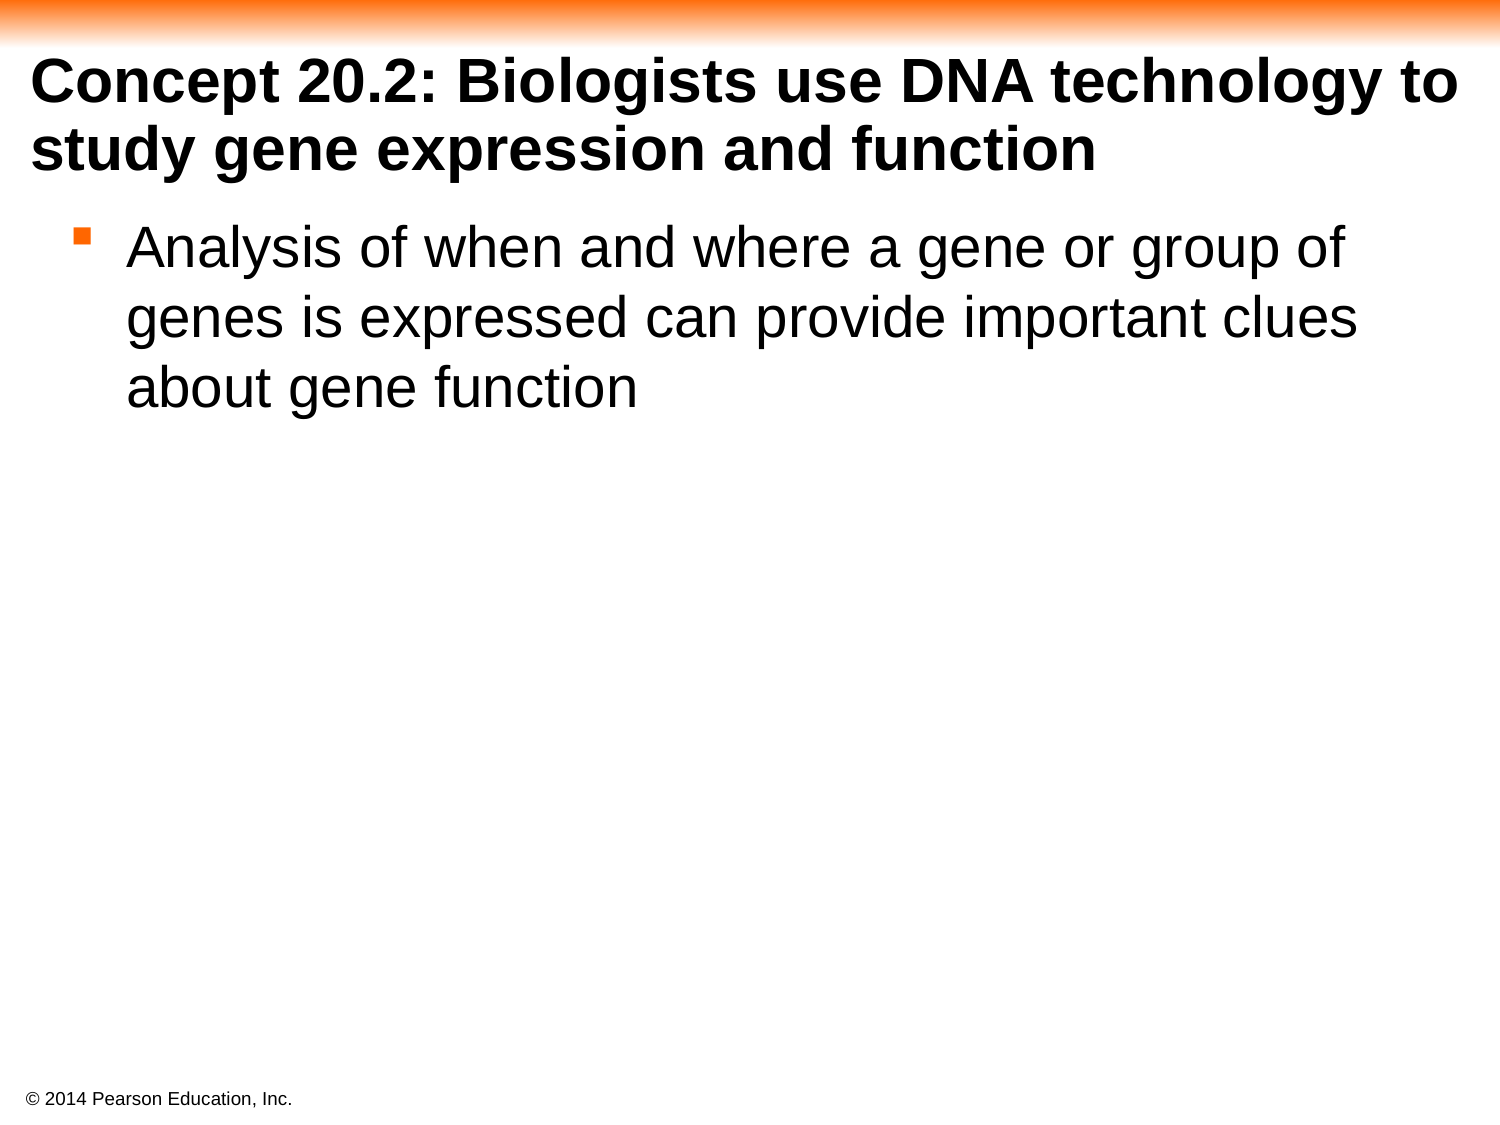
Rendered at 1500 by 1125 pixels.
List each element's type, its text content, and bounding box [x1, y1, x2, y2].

list Analysis of when and where a gene or group of genes is expressed can provide important clues about gene function [69, 208, 1464, 1042]
title Concept 20.2: Biologists use DNA technology to study gene expression and function [29, 49, 1470, 184]
